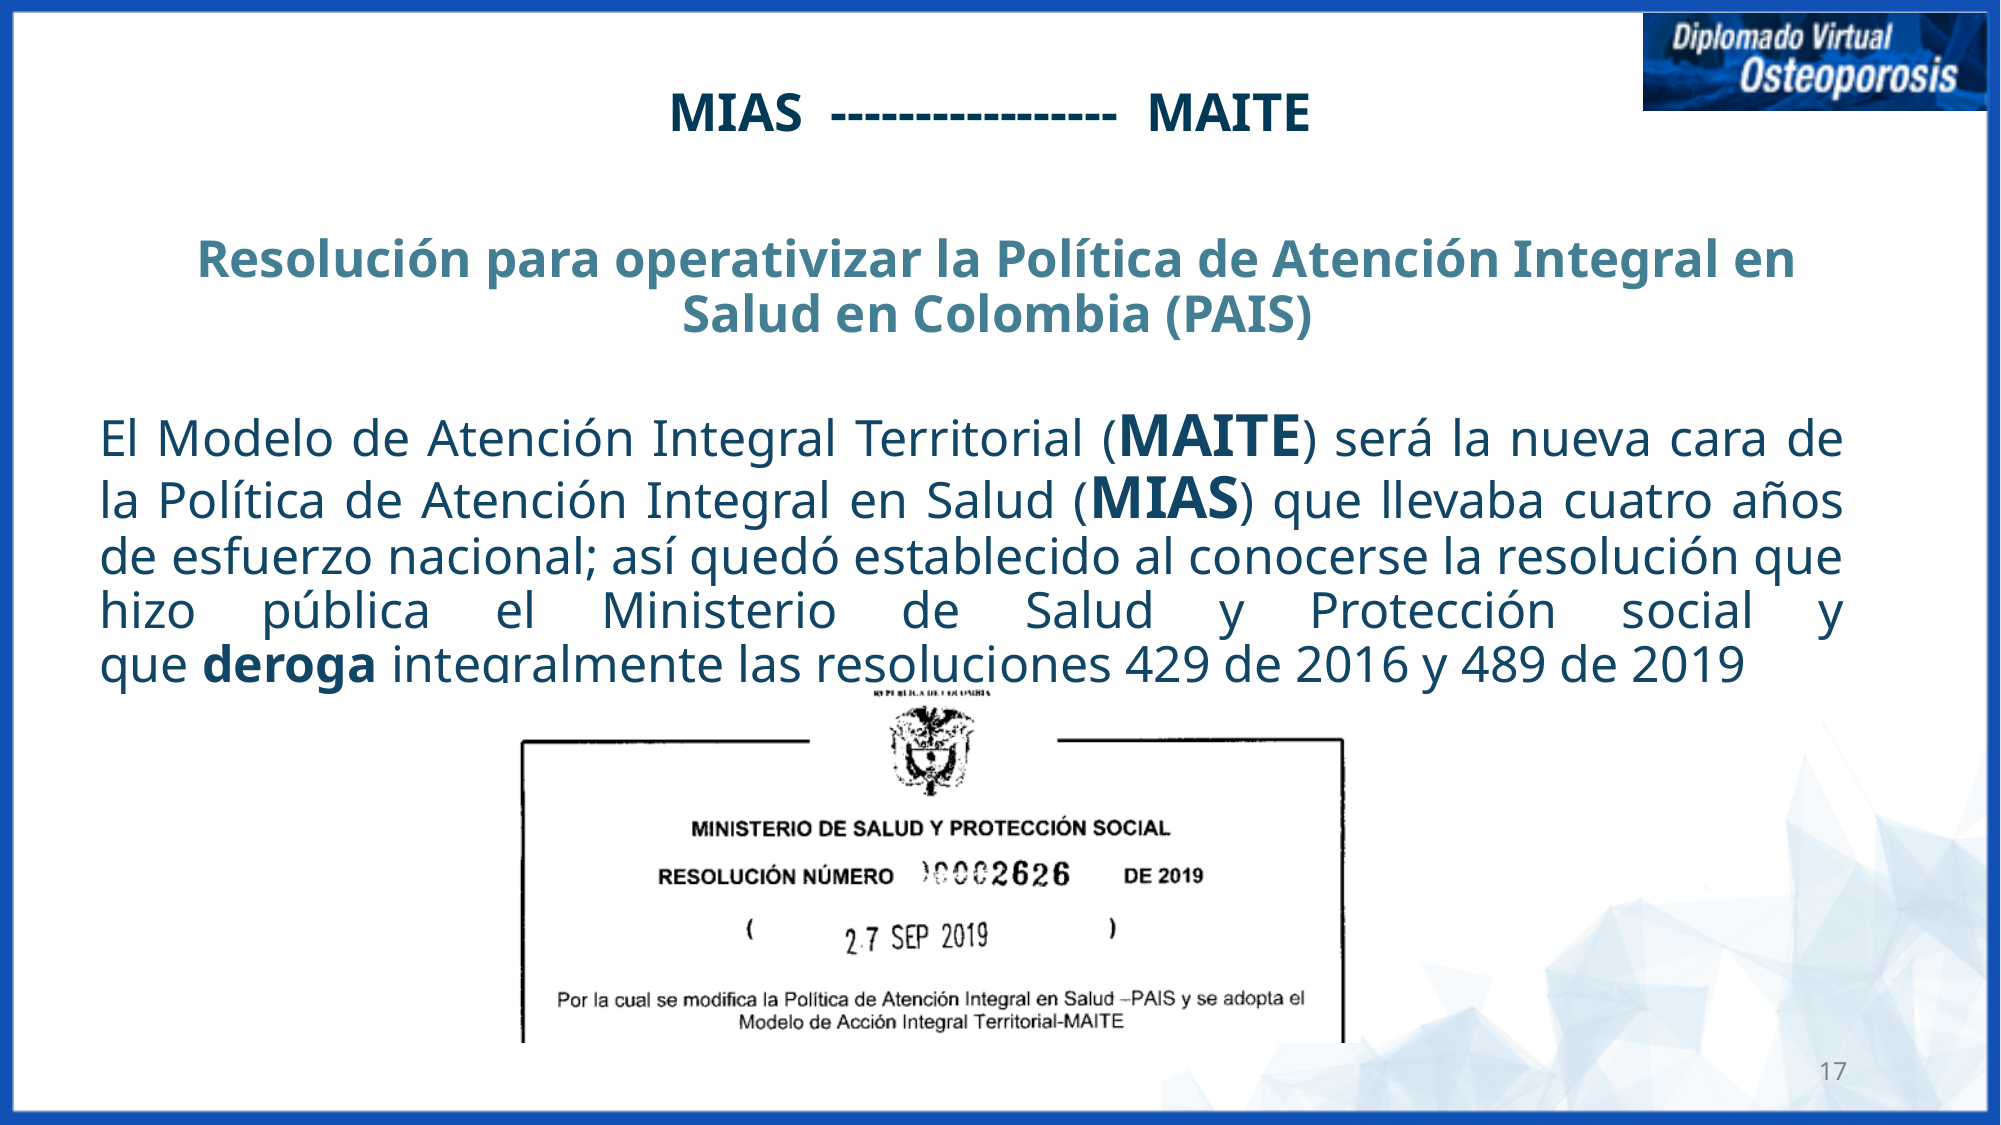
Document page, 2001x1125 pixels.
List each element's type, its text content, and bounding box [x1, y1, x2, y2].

list El Modelo de Atención Integral Territorial (MAITE) será la nueva cara de la Política de Atención Integral en Salud (MIAS) que llevaba cuatro años de esfuerzo nacional; así quedó establecido al conocerse la resolución que hizo pública el Ministerio de Salud y Protección social y que deroga integralmente las resoluciones 429 de 2016 y 489 de 2019 [84, 398, 1861, 1112]
slide_number 17 [1412, 1042, 1863, 1103]
text_box MIAS ----------------- MAITE Resolución para operativizar la Política de Atención Integral en Salud en Colombia (PAIS) [135, 78, 1861, 353]
picture [0, 0, 2001, 1125]
